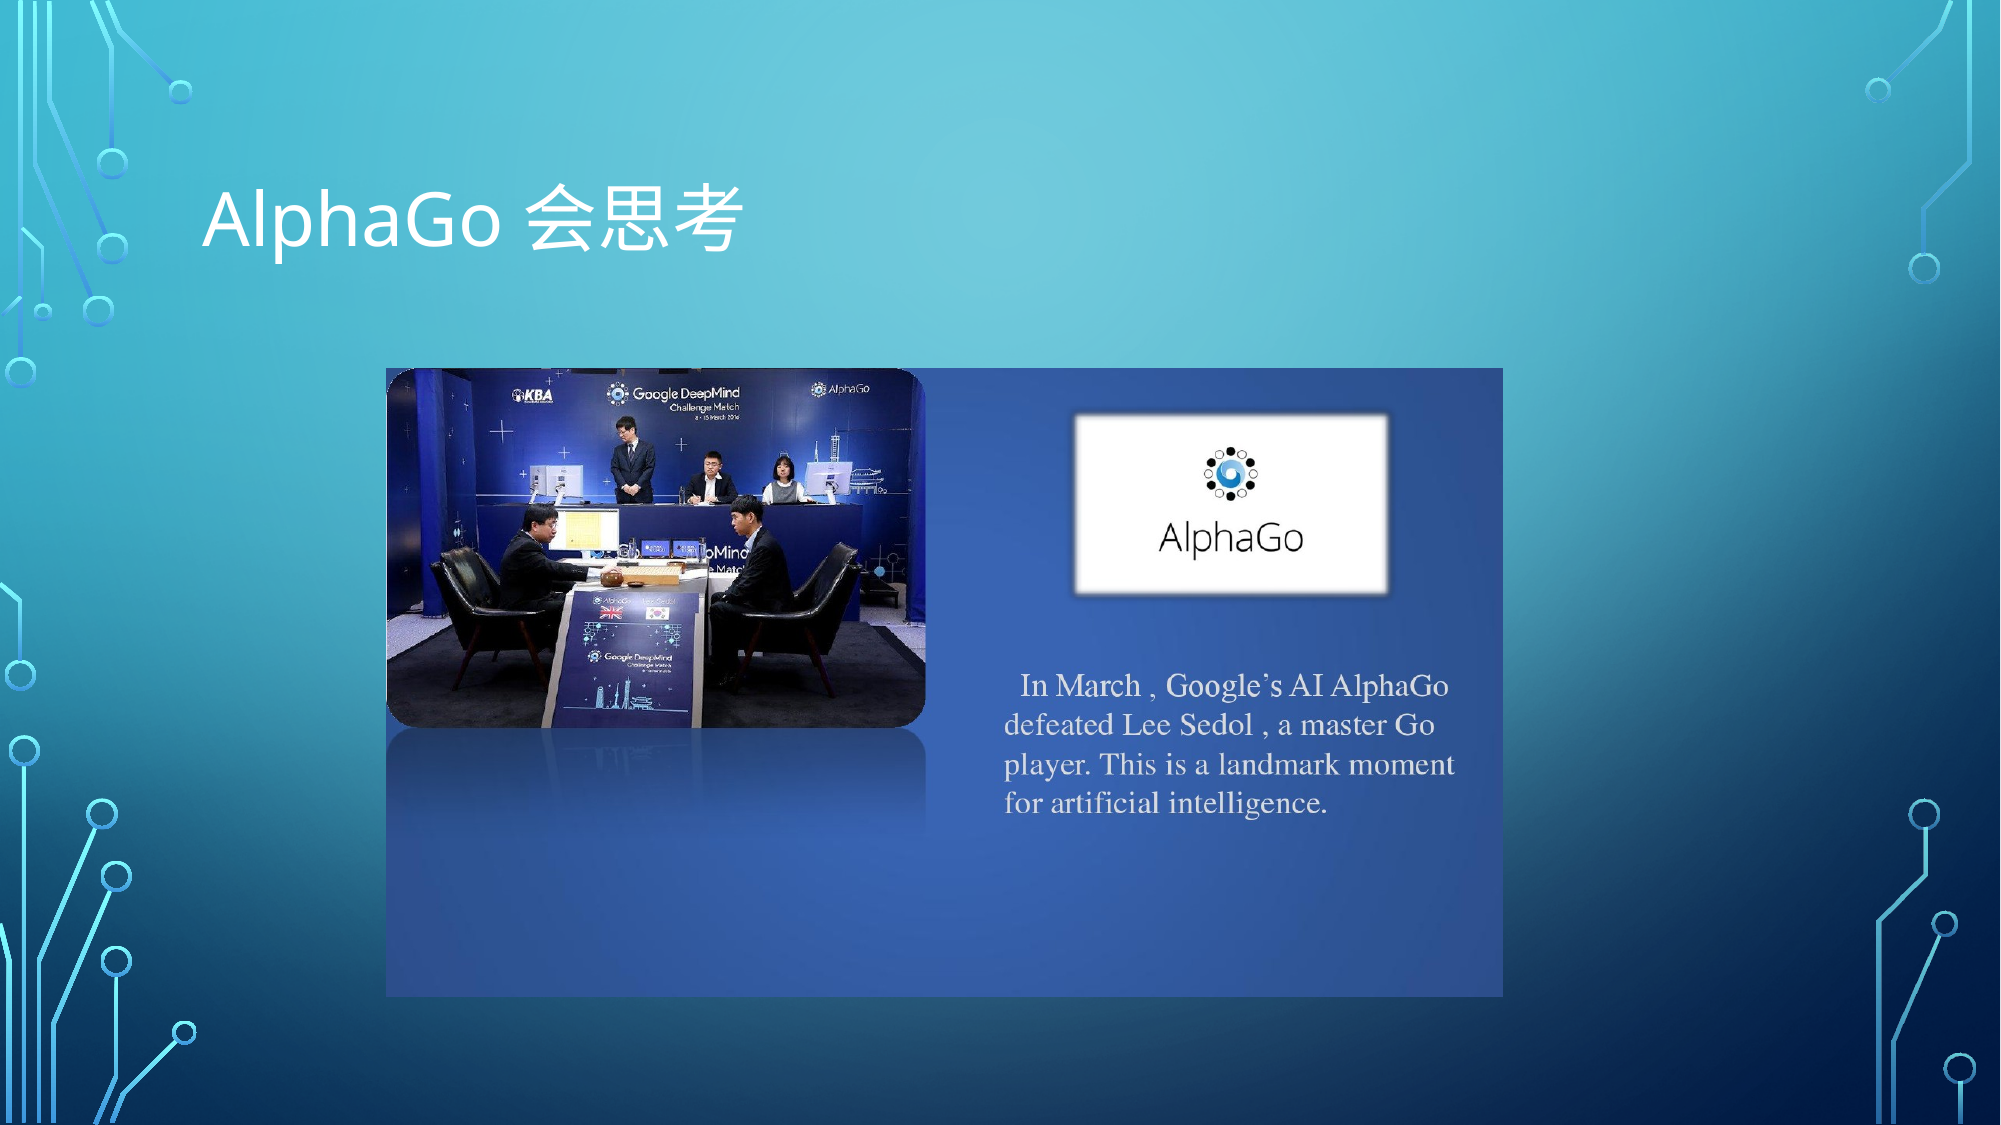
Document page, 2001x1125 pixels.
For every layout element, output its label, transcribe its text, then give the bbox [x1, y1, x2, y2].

title AlphaGo会思考 [187, 101, 1813, 344]
picture [386, 368, 1503, 997]
